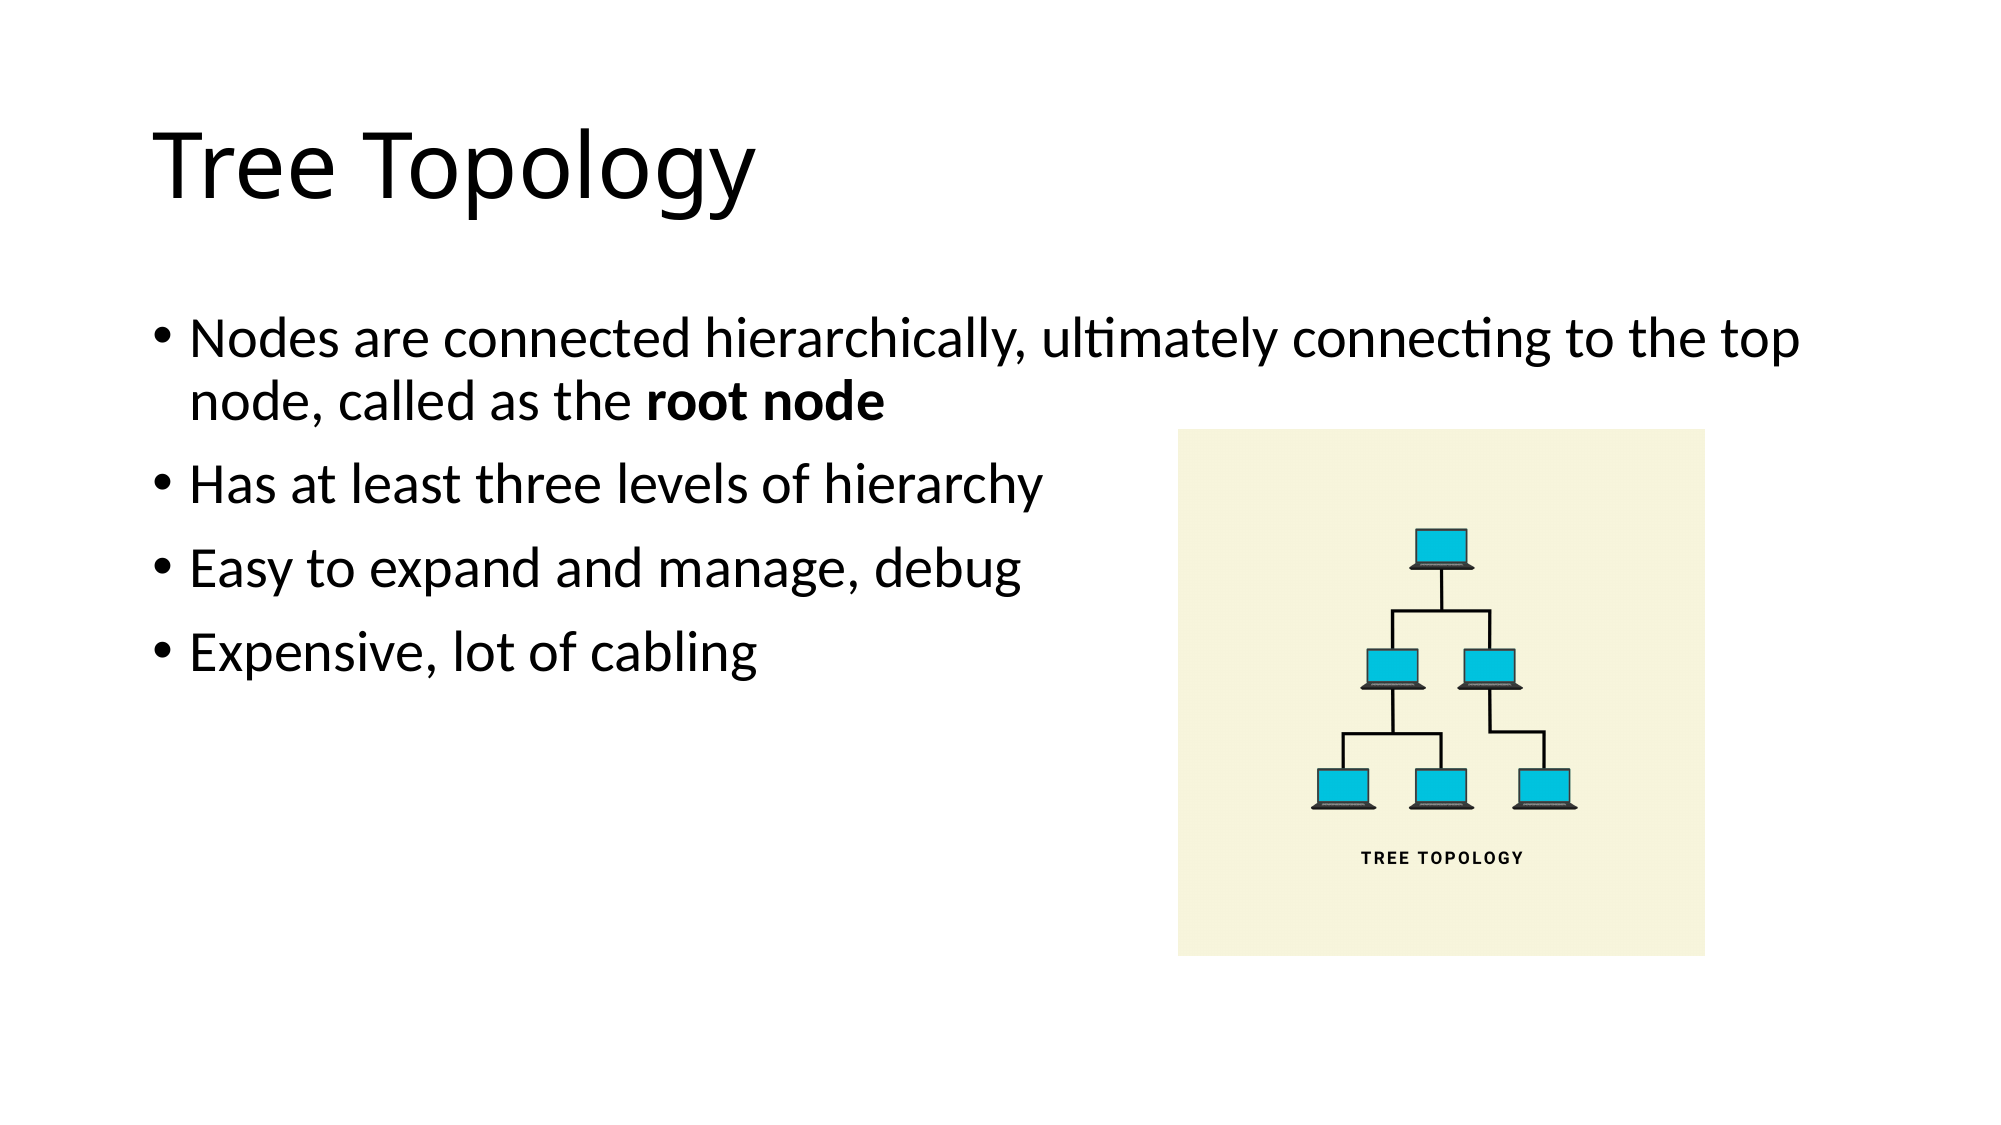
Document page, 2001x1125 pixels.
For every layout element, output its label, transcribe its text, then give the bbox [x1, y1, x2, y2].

title Tree Topology [137, 59, 1863, 278]
picture [1178, 429, 1705, 956]
list Nodes are connected hierarchically, ultimately connecting to the top node, called as the root node Has at least three levels of hierarchy Easy to expand and manage, debug Expensive, lot of cabling [137, 299, 1863, 1014]
